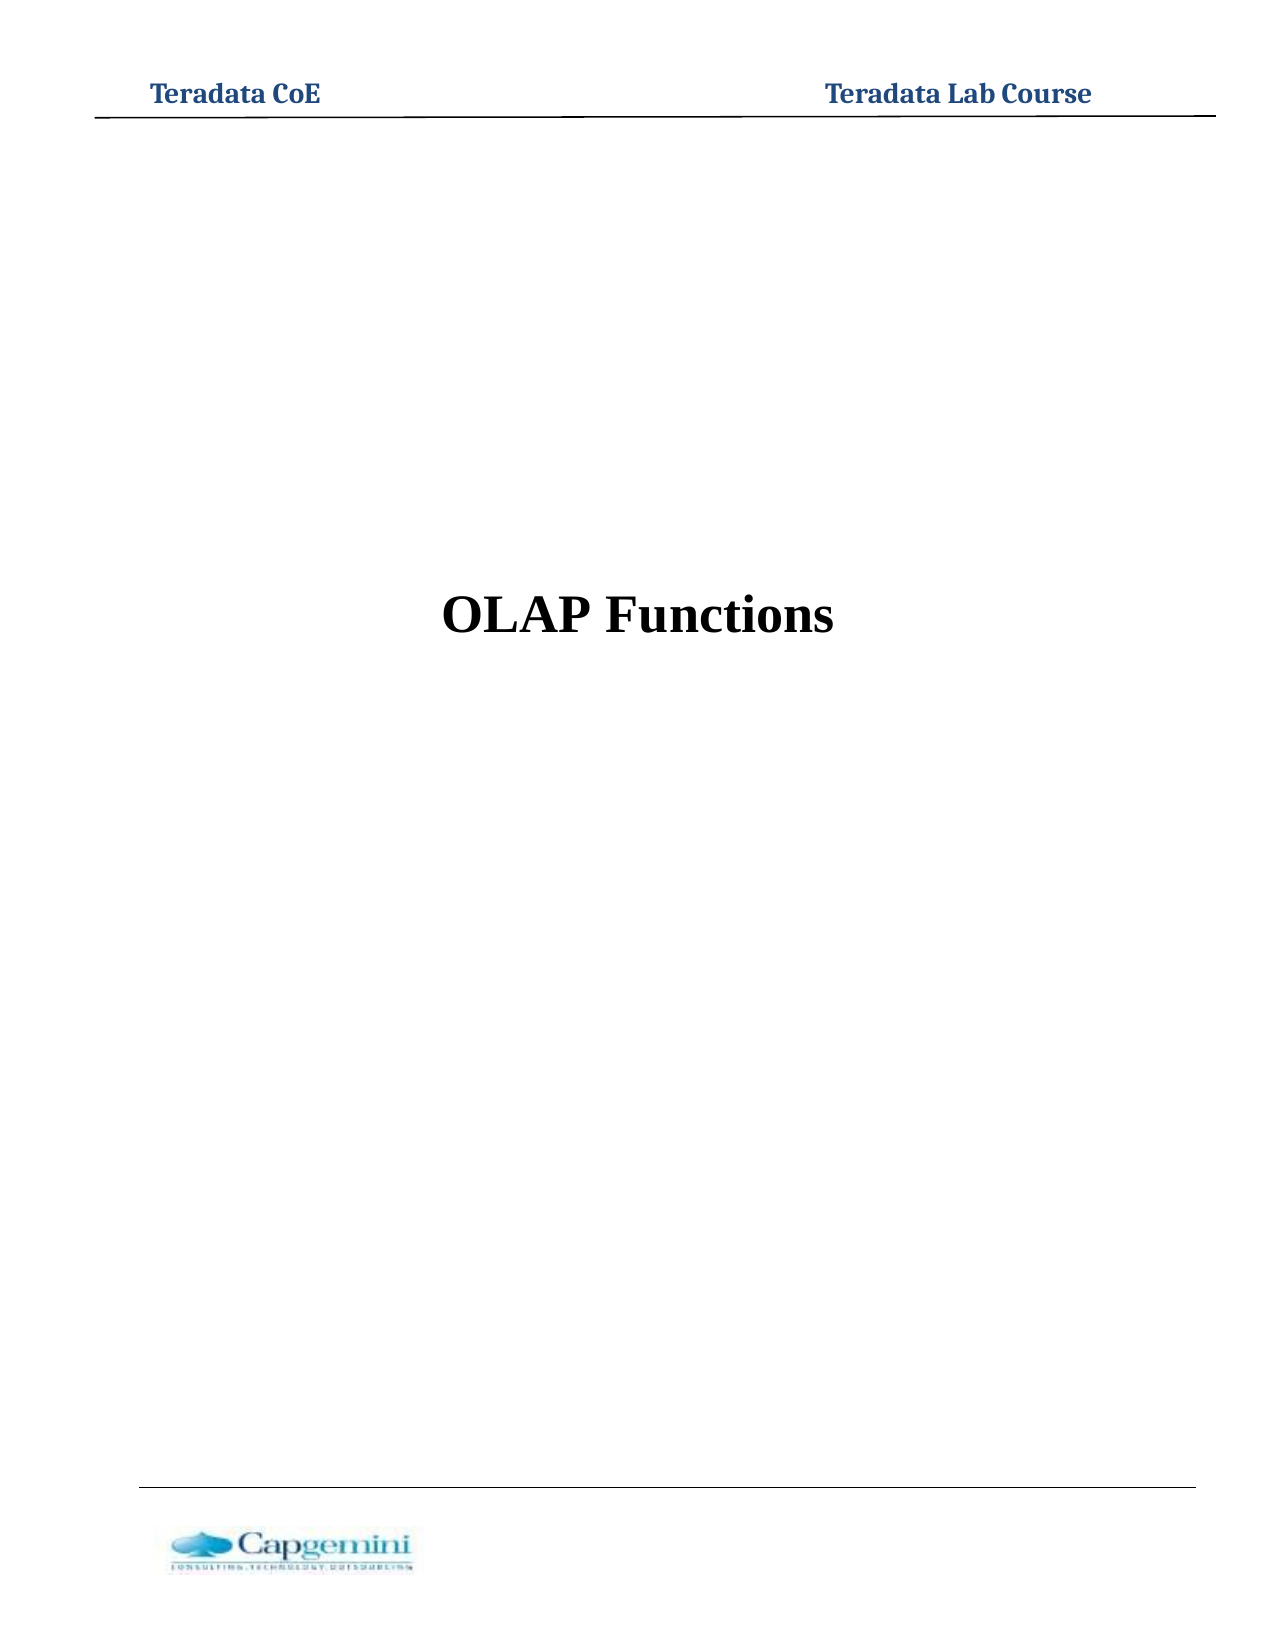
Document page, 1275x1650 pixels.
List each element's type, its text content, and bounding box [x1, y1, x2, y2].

text_box Teradata Lab Course [823, 76, 1109, 111]
text_box Teradata CoE [147, 76, 336, 111]
text_box [139, 1464, 1197, 1490]
text_box OLAP Functions [438, 586, 845, 645]
text_box [153, 1526, 425, 1575]
